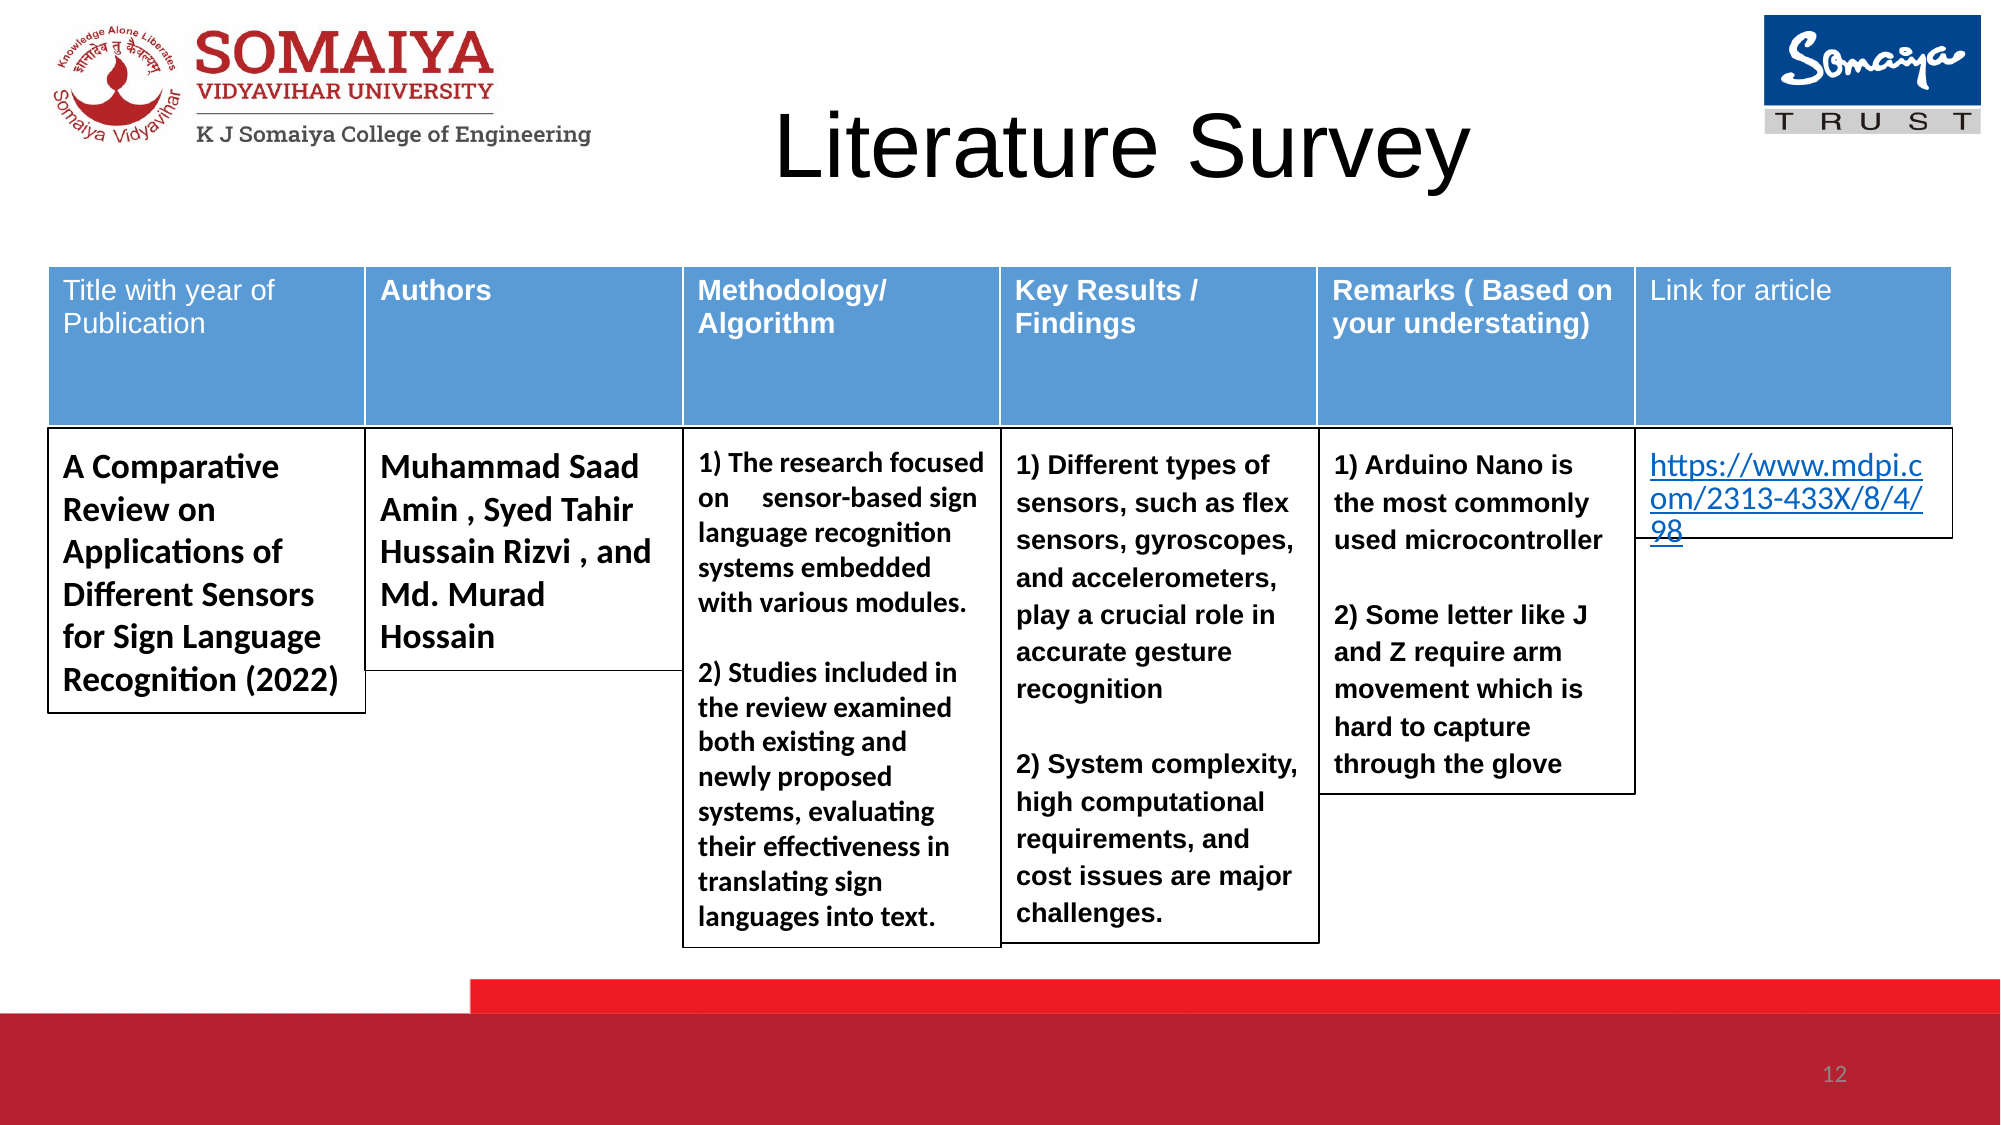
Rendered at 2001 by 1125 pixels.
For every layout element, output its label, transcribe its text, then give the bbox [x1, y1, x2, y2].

text_box 1) Arduino Nano is the most commonly used microcontroller 2) Some letter like J and Z require arm movement which is hard to capture through the glove [1319, 428, 1636, 794]
text_box 1) Different types of sensors, such as flex sensors, gyroscopes, and accelerometers, play a crucial role in accurate gesture recognition 2) System complexity, high computational requirements, and cost issues are major challenges. [1001, 428, 1319, 944]
text_box https://www.mdpi.com/2313-433X/8/4/98 [1634, 428, 1953, 538]
table_header Key Results / Findings [1001, 267, 1316, 425]
table_header Authors [366, 267, 682, 425]
table_header Title with year of Publication [49, 267, 364, 425]
table_header Remarks ( Based on your understating) [1318, 267, 1634, 425]
picture [1764, 15, 1981, 85]
text_box A Comparative Review on Applications of Different Sensors for Sign Language Recognition (2022) [47, 428, 366, 714]
picture [0, 980, 2000, 1125]
slide_number ‹#› [1412, 1042, 1863, 1103]
text_box 1) The research focused on sensor-based sign language recognition systems embedded with various modules. 2) Studies included in the review examined both existing and newly proposed systems, evaluating their effectiveness in translating sign languages into text. [683, 428, 1002, 948]
title Literature Survey [260, 85, 1986, 210]
table_header Link for article [1636, 267, 1951, 425]
text_box Muhammad Saad Amin , Syed Tahir Hussain Rizvi , and Md. Murad Hossain [365, 428, 683, 671]
picture [29, 15, 651, 157]
table_header Methodology/ Algorithm [684, 267, 999, 425]
